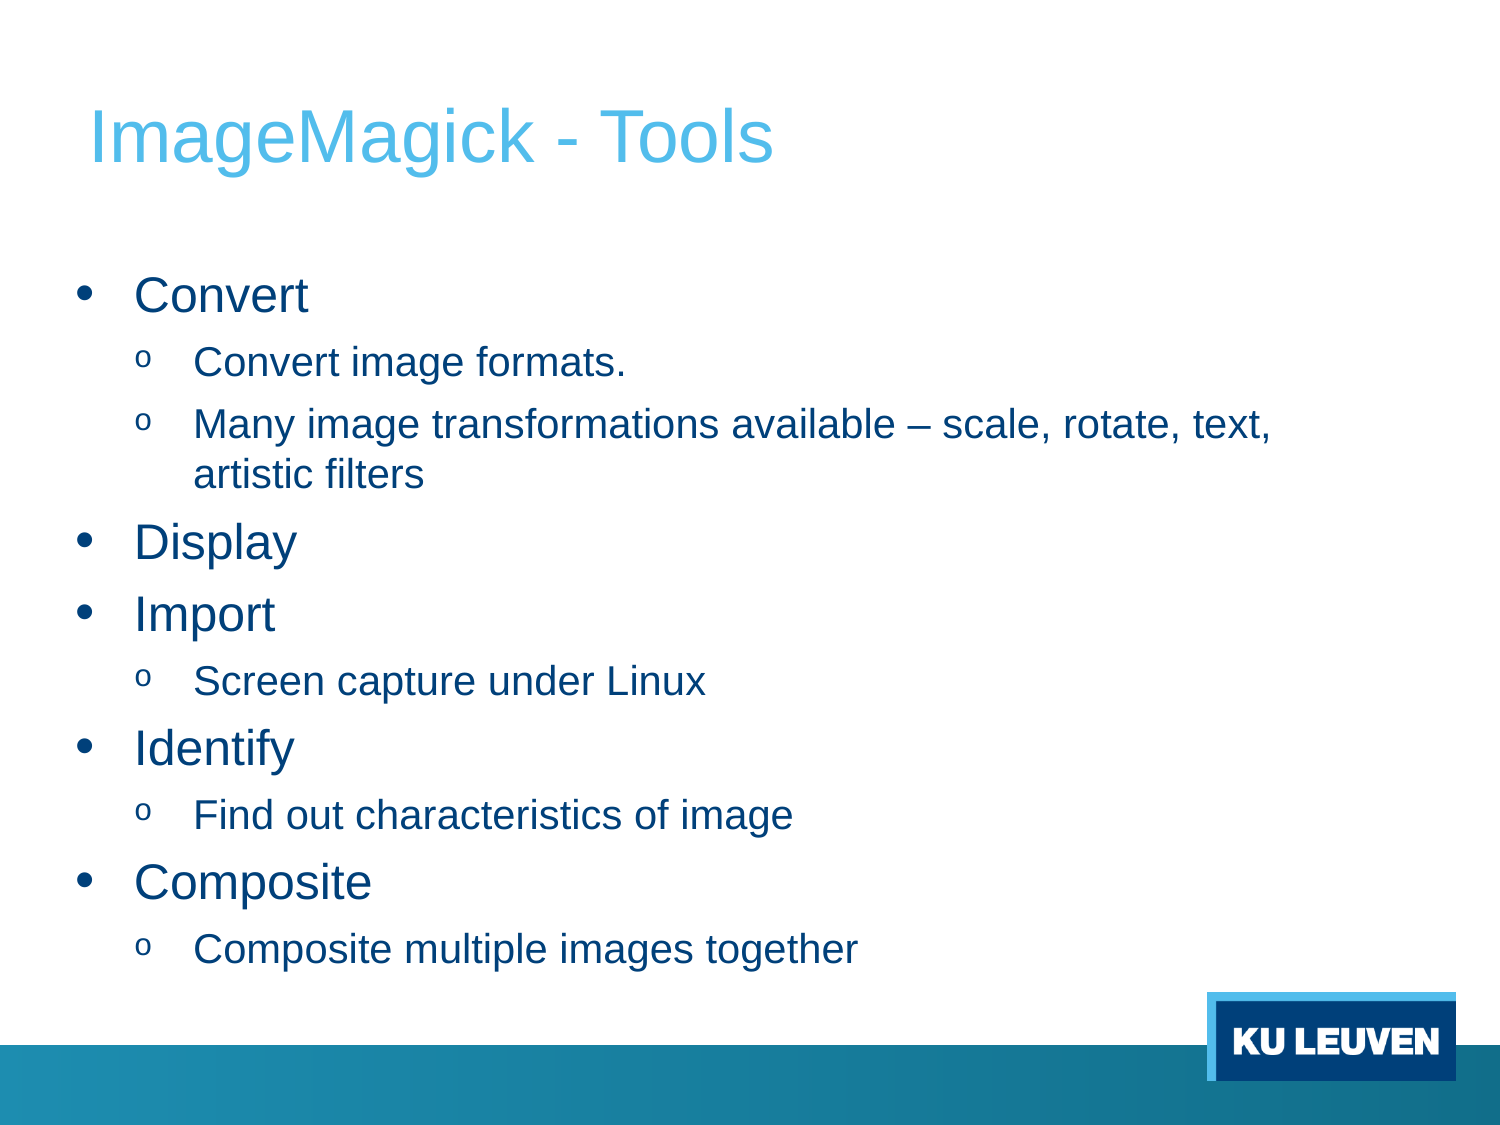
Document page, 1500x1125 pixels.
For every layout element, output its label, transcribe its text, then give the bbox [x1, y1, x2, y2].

list Convert Convert image formats. Many image transformations available – scale, rotate, text, artistic filters Display Import Screen capture under Linux Identify Find out characteristics of image Composite Composite multiple images together [75, 262, 1300, 1062]
picture [1207, 992, 1456, 1081]
title ImageMagick - Tools [88, 29, 1456, 178]
